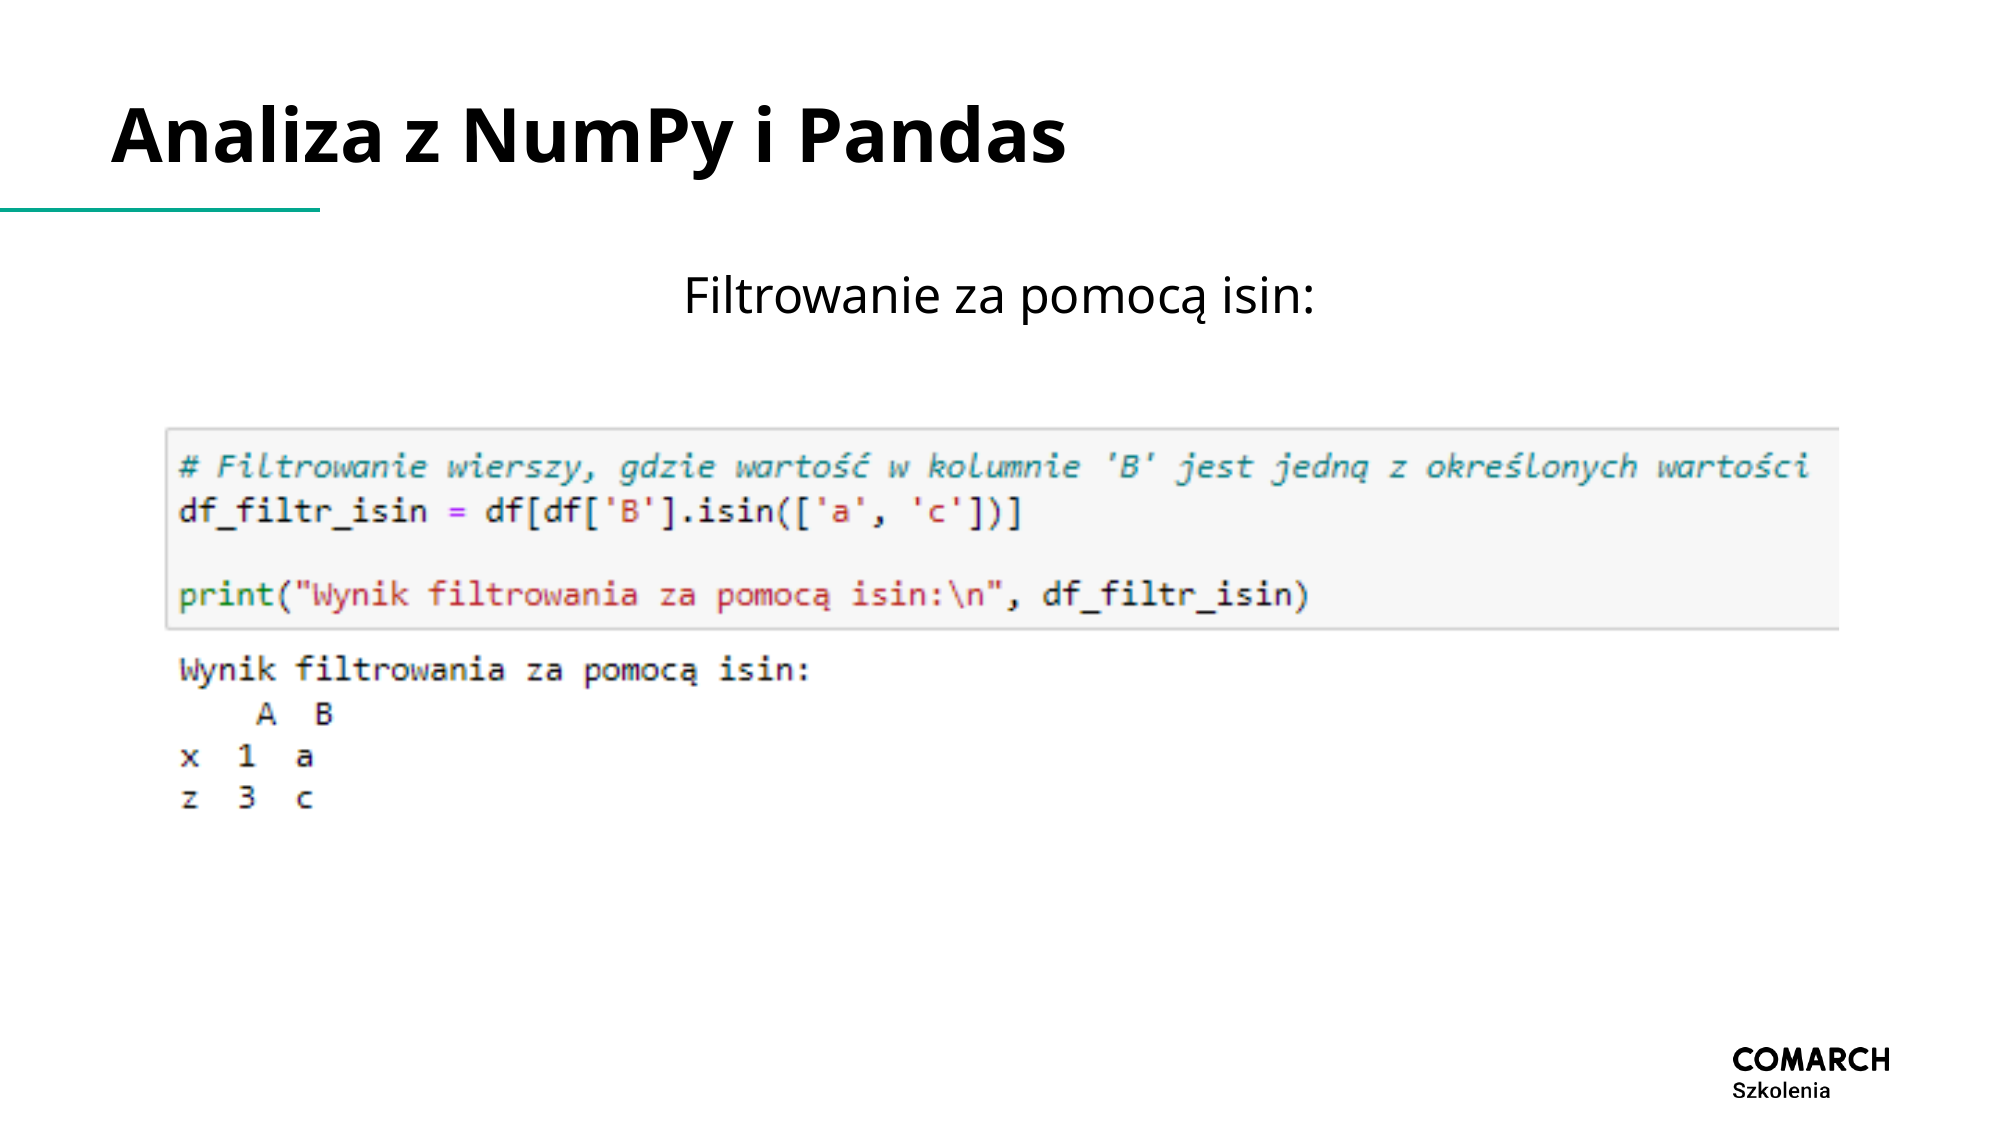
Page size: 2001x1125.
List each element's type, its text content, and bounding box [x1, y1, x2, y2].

list Filtrowanie za pomocą isin: [111, 243, 1889, 1000]
picture [1733, 1047, 1889, 1098]
picture [160, 420, 1840, 823]
title Analiza z NumPy i Pandas [111, 0, 1889, 185]
